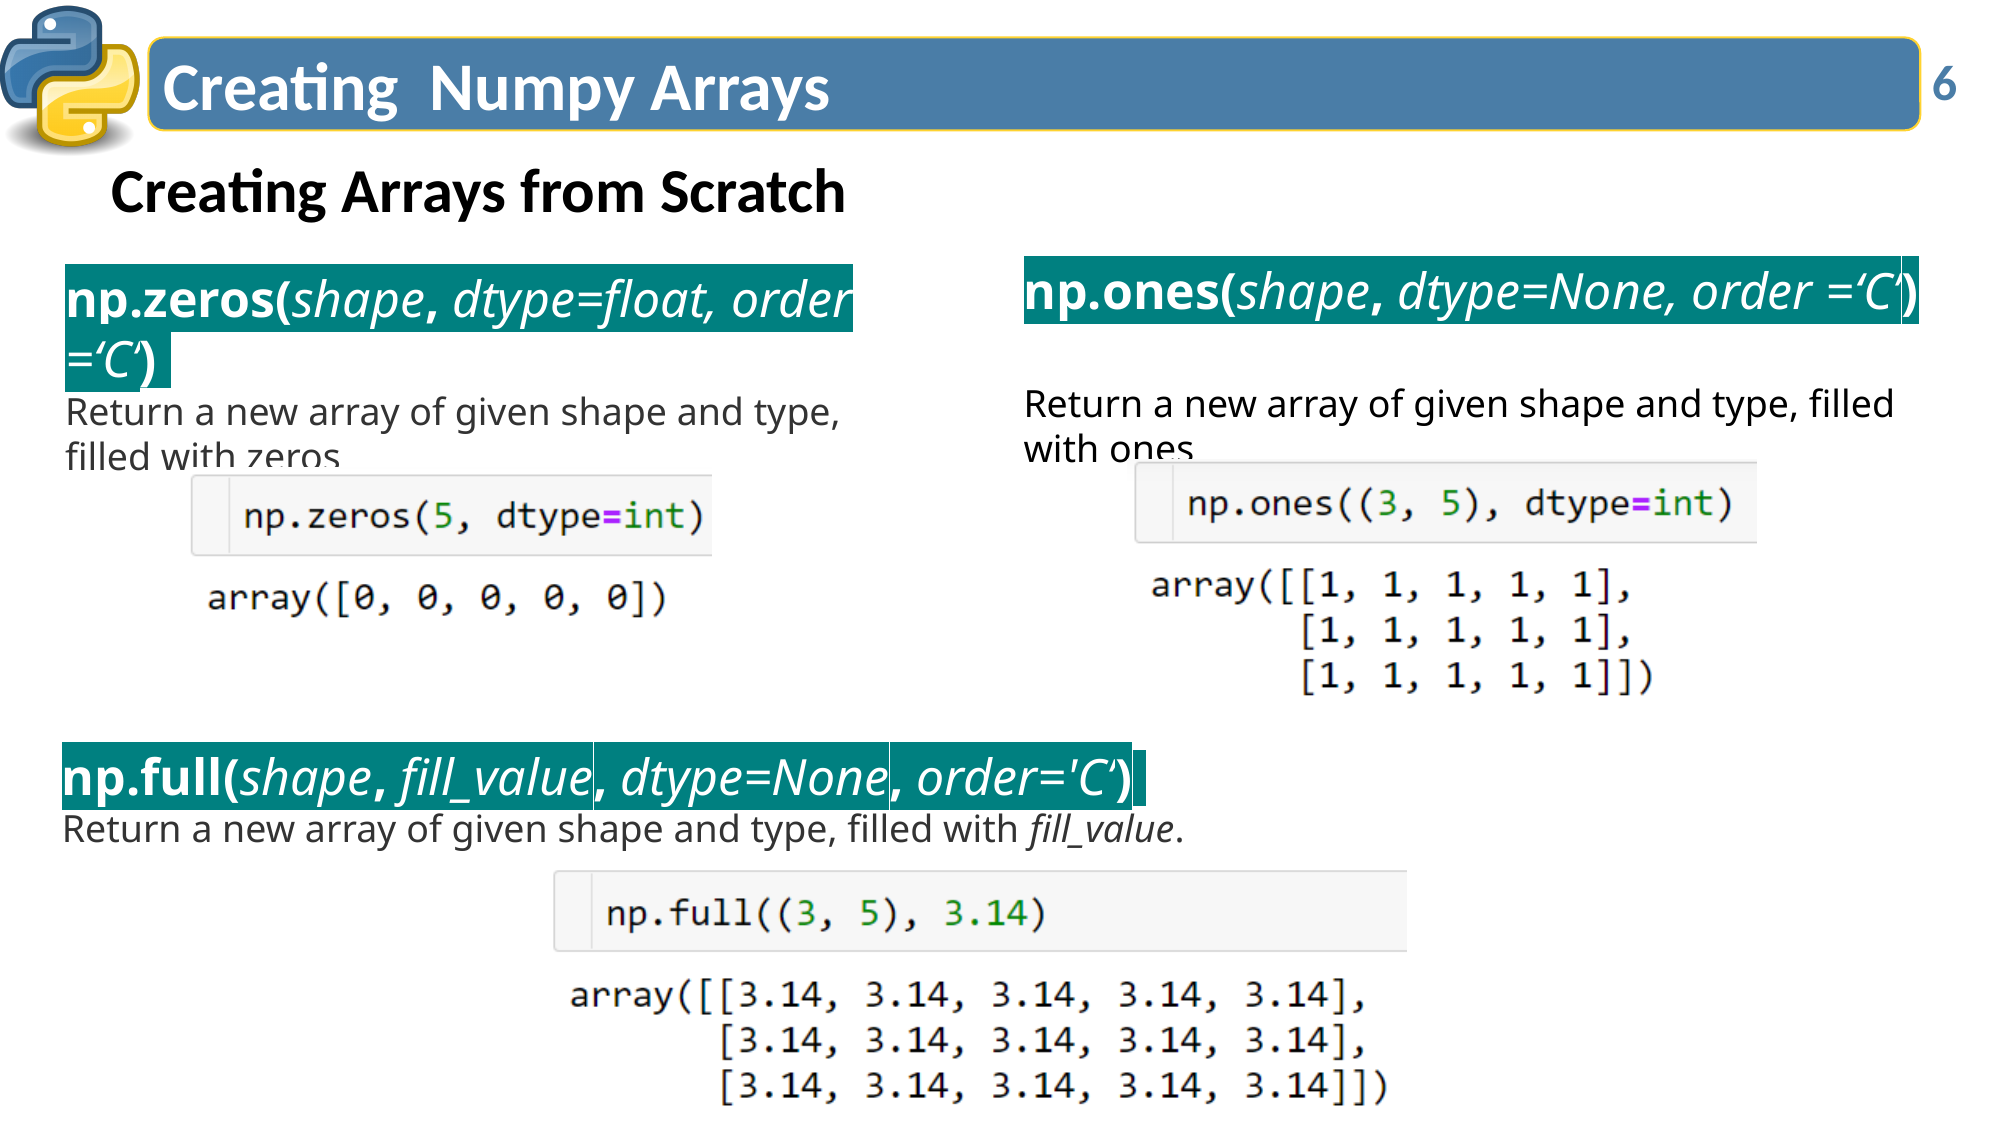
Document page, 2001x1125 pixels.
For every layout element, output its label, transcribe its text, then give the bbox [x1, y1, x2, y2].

text_box np.ones(shape, dtype=None, order =‘C’) Return a new array of given shape and type, filled with ones [1008, 252, 1934, 478]
text_box np.zeros(shape, dtype=float, order =‘C’) Return a new array of given shape and type, filled with zeros [50, 260, 938, 486]
picture [1127, 459, 1757, 708]
list Creating Arrays from Scratch [96, 151, 1921, 241]
title Creating Numpy Arrays [148, 43, 1932, 133]
text_box np.full(shape, fill_value, dtype=None, order='C’) Return a new array of given shape and type, filled with fill_value. [46, 737, 1200, 858]
picture [0, 2, 149, 160]
picture [185, 467, 712, 630]
picture [549, 869, 1407, 1112]
slide_number 6 [1917, 43, 2000, 131]
